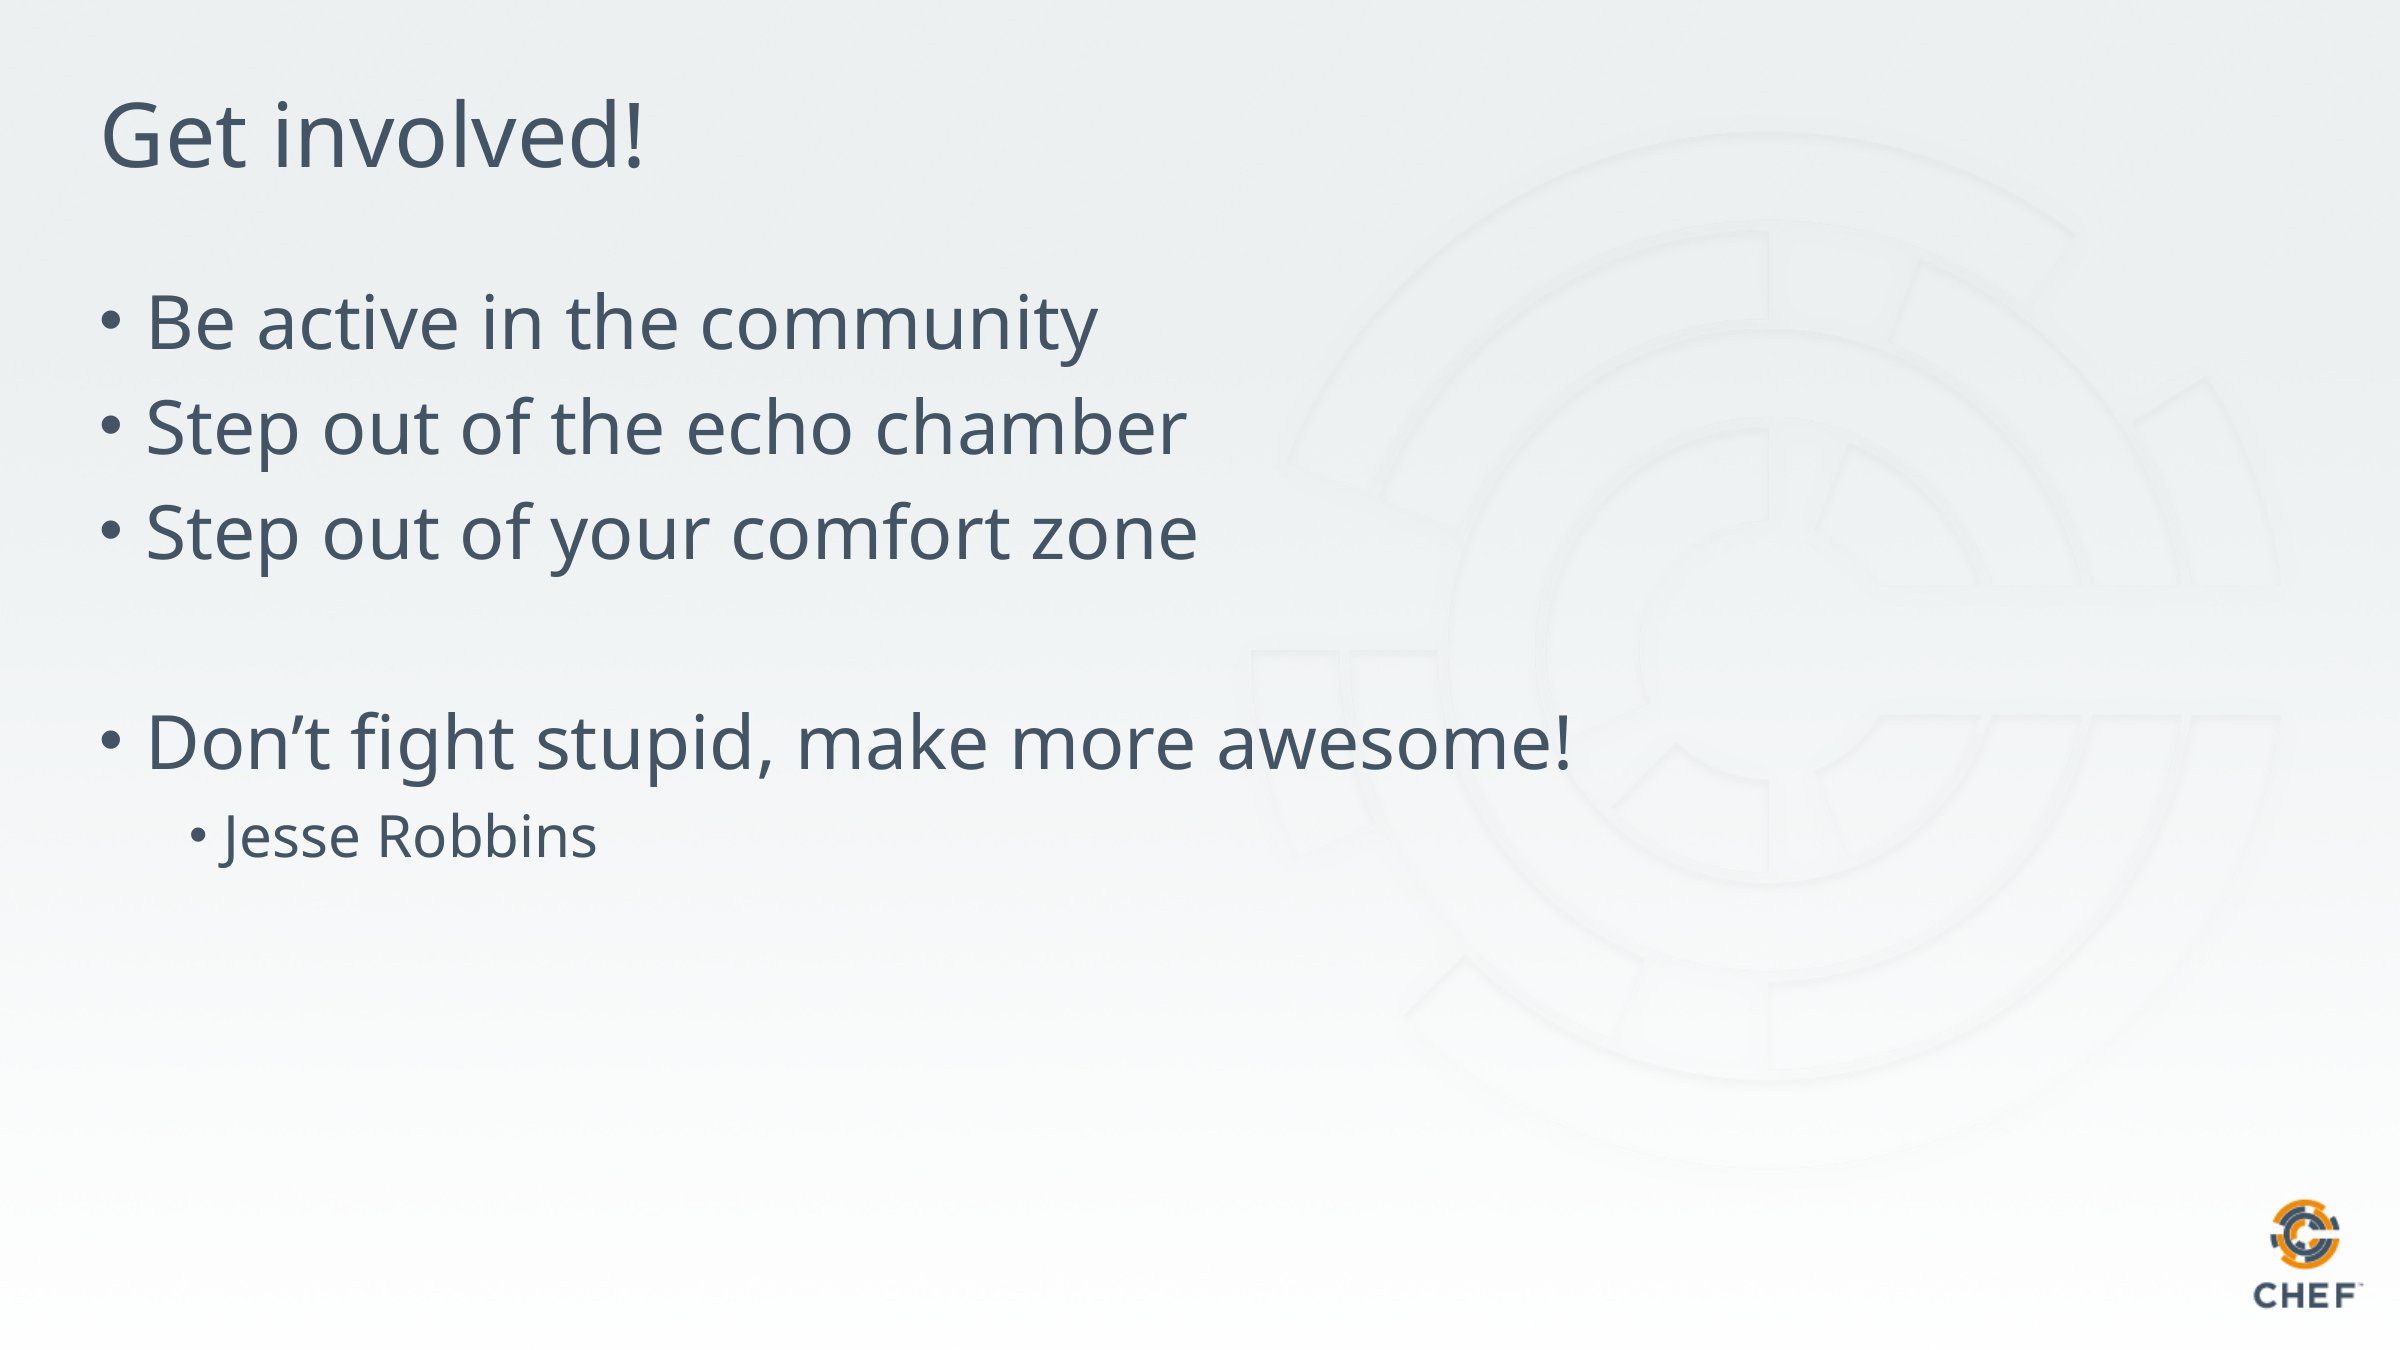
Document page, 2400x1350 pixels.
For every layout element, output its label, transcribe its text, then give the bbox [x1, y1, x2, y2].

picture [0, 0, 2400, 1350]
title Get involved! [99, 90, 2300, 190]
list Be active in the community Step out of the echo chamber Step out of your comfort zone Don’t fight stupid, make more awesome! Jesse Robbins [99, 274, 2300, 1064]
